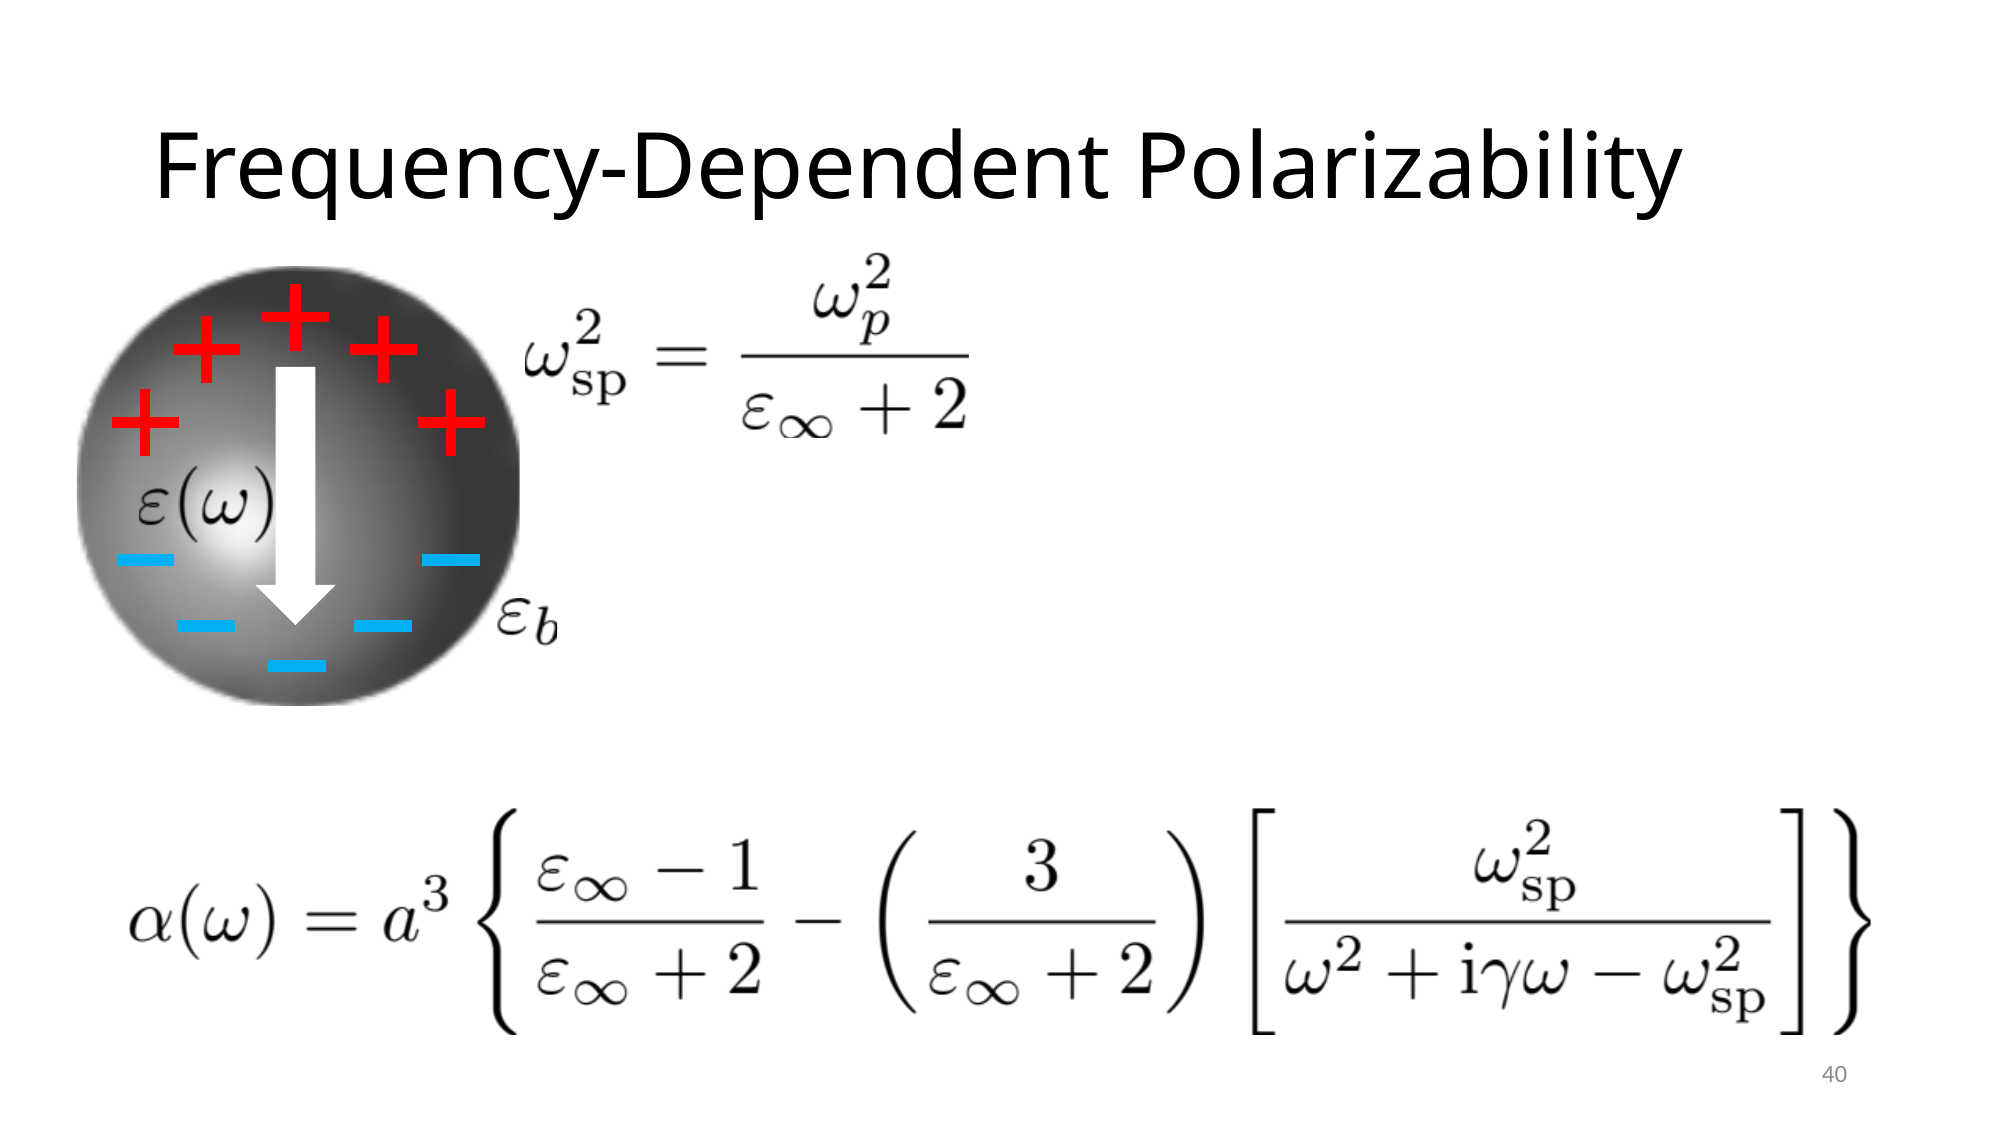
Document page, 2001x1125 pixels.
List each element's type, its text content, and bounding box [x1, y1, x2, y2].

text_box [107, 284, 489, 686]
picture [129, 807, 1871, 1035]
picture [525, 252, 969, 438]
slide_number 39 [1412, 1042, 1863, 1103]
title Frequency-Dependent Polarizability [137, 59, 1863, 278]
picture [76, 266, 558, 706]
